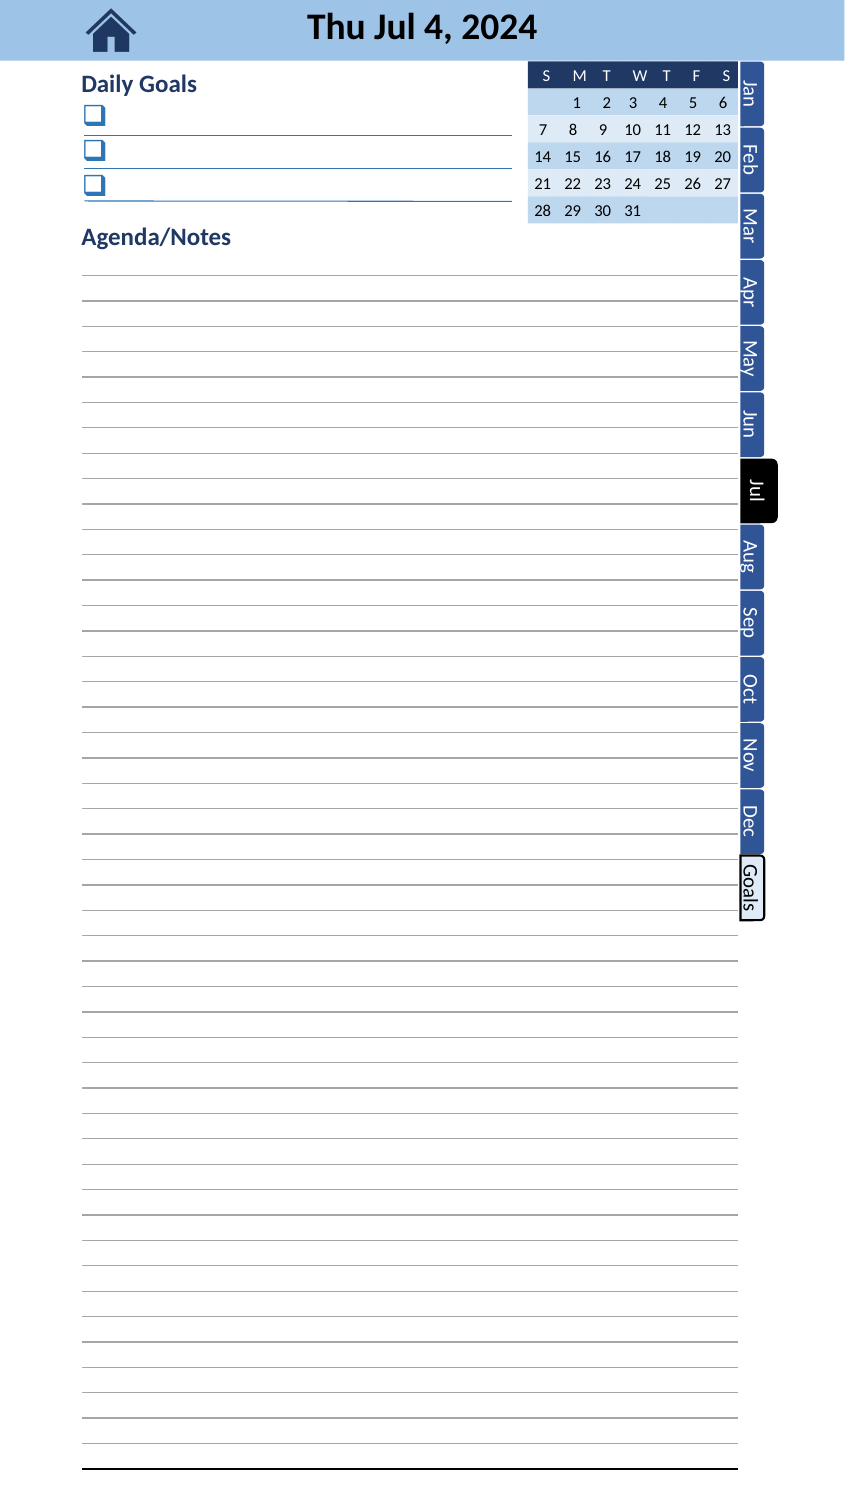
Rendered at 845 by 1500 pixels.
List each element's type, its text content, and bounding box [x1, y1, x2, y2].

list Thu Jul 4, 2024 [190, 0, 655, 61]
picture [82, 1, 140, 59]
